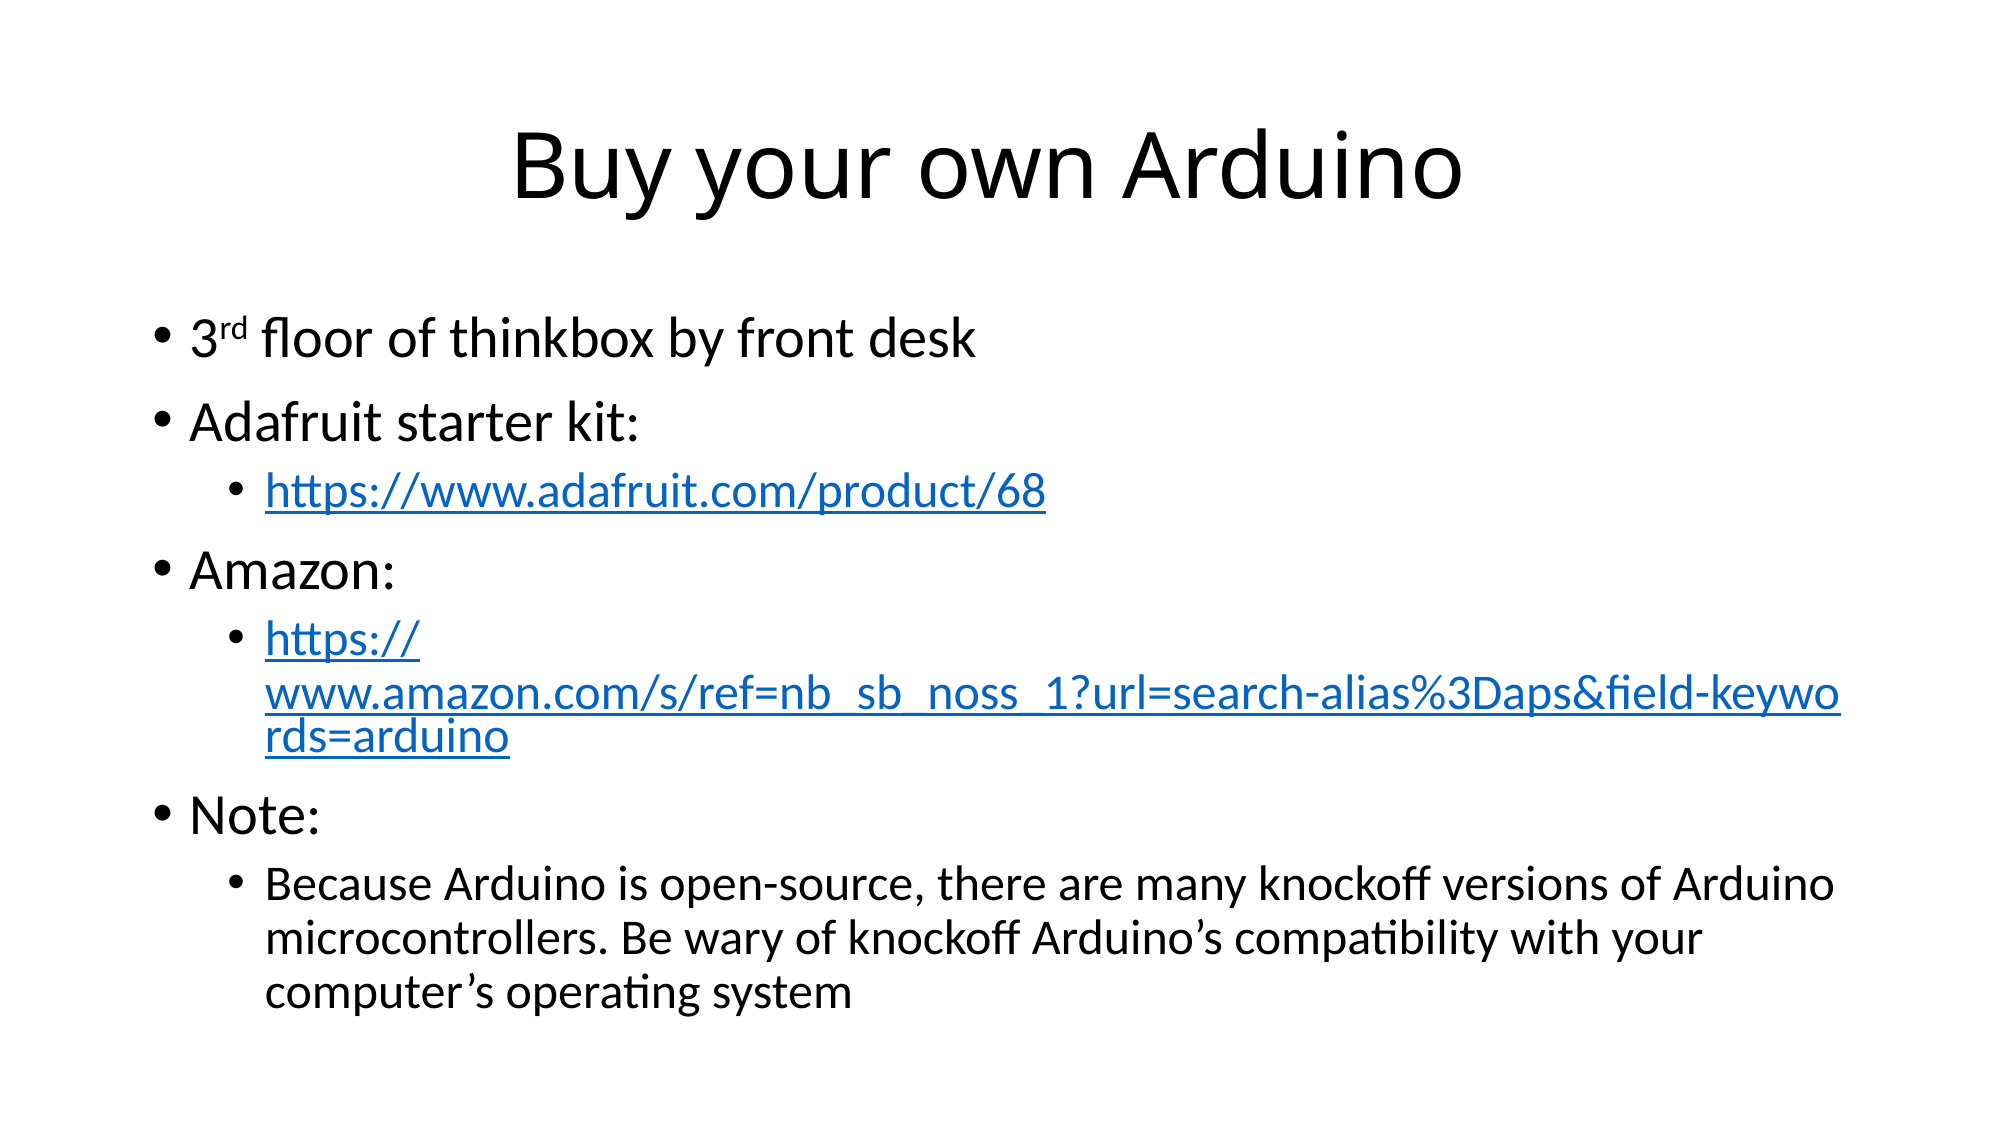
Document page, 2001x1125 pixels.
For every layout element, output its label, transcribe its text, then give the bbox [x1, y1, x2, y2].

list 3rd floor of thinkbox by front desk Adafruit starter kit: https://www.adafruit.com/product/68 Amazon: https://www.amazon.com/s/ref=nb_sb_noss_1?url=search-alias%3Daps&field-keywords=arduino Note: Because Arduino is open-source, there are many knockoff versions of Arduino microcontrollers. Be wary of knockoff Arduino’s compatibility with your computer’s operating system [137, 299, 1863, 1014]
title Buy your own Arduino [137, 59, 1863, 278]
